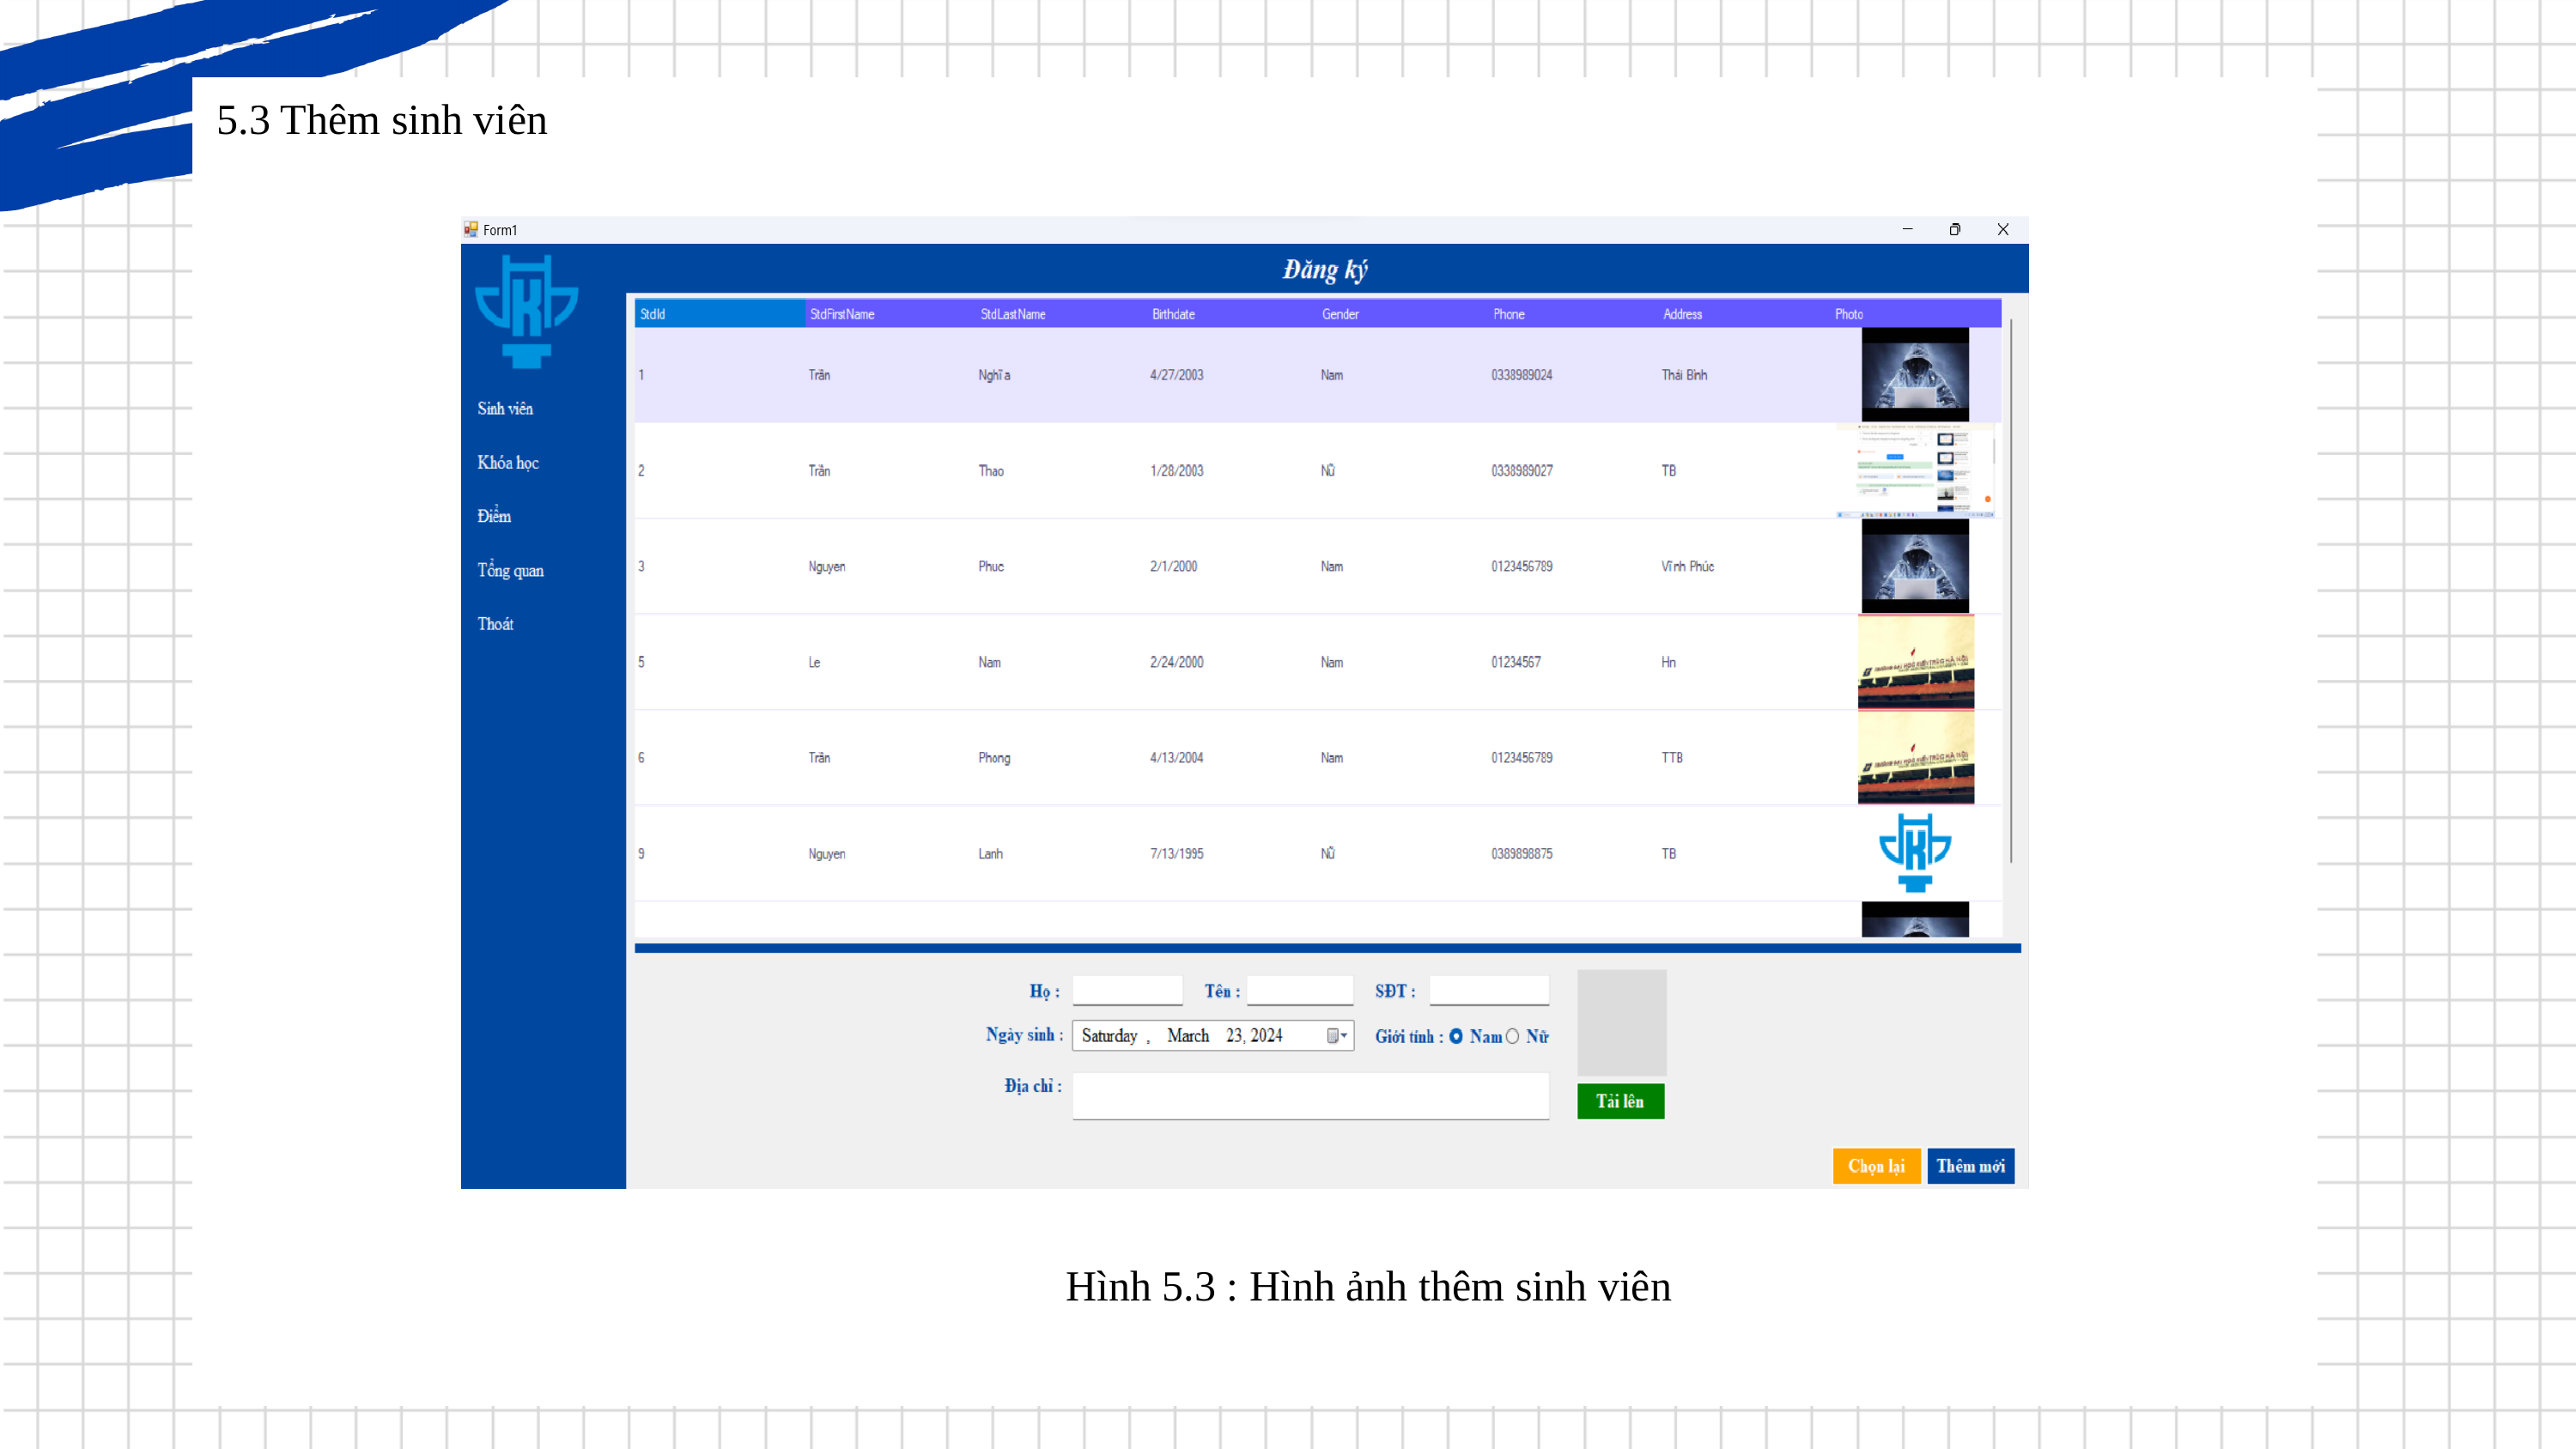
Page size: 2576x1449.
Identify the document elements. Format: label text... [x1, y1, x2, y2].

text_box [191, 76, 2318, 1407]
text_box [0, 0, 550, 212]
text_box 5.3 Thêm sinh viên [204, 69, 2306, 74]
text_box [3, 0, 2576, 1449]
picture [461, 216, 2029, 1189]
